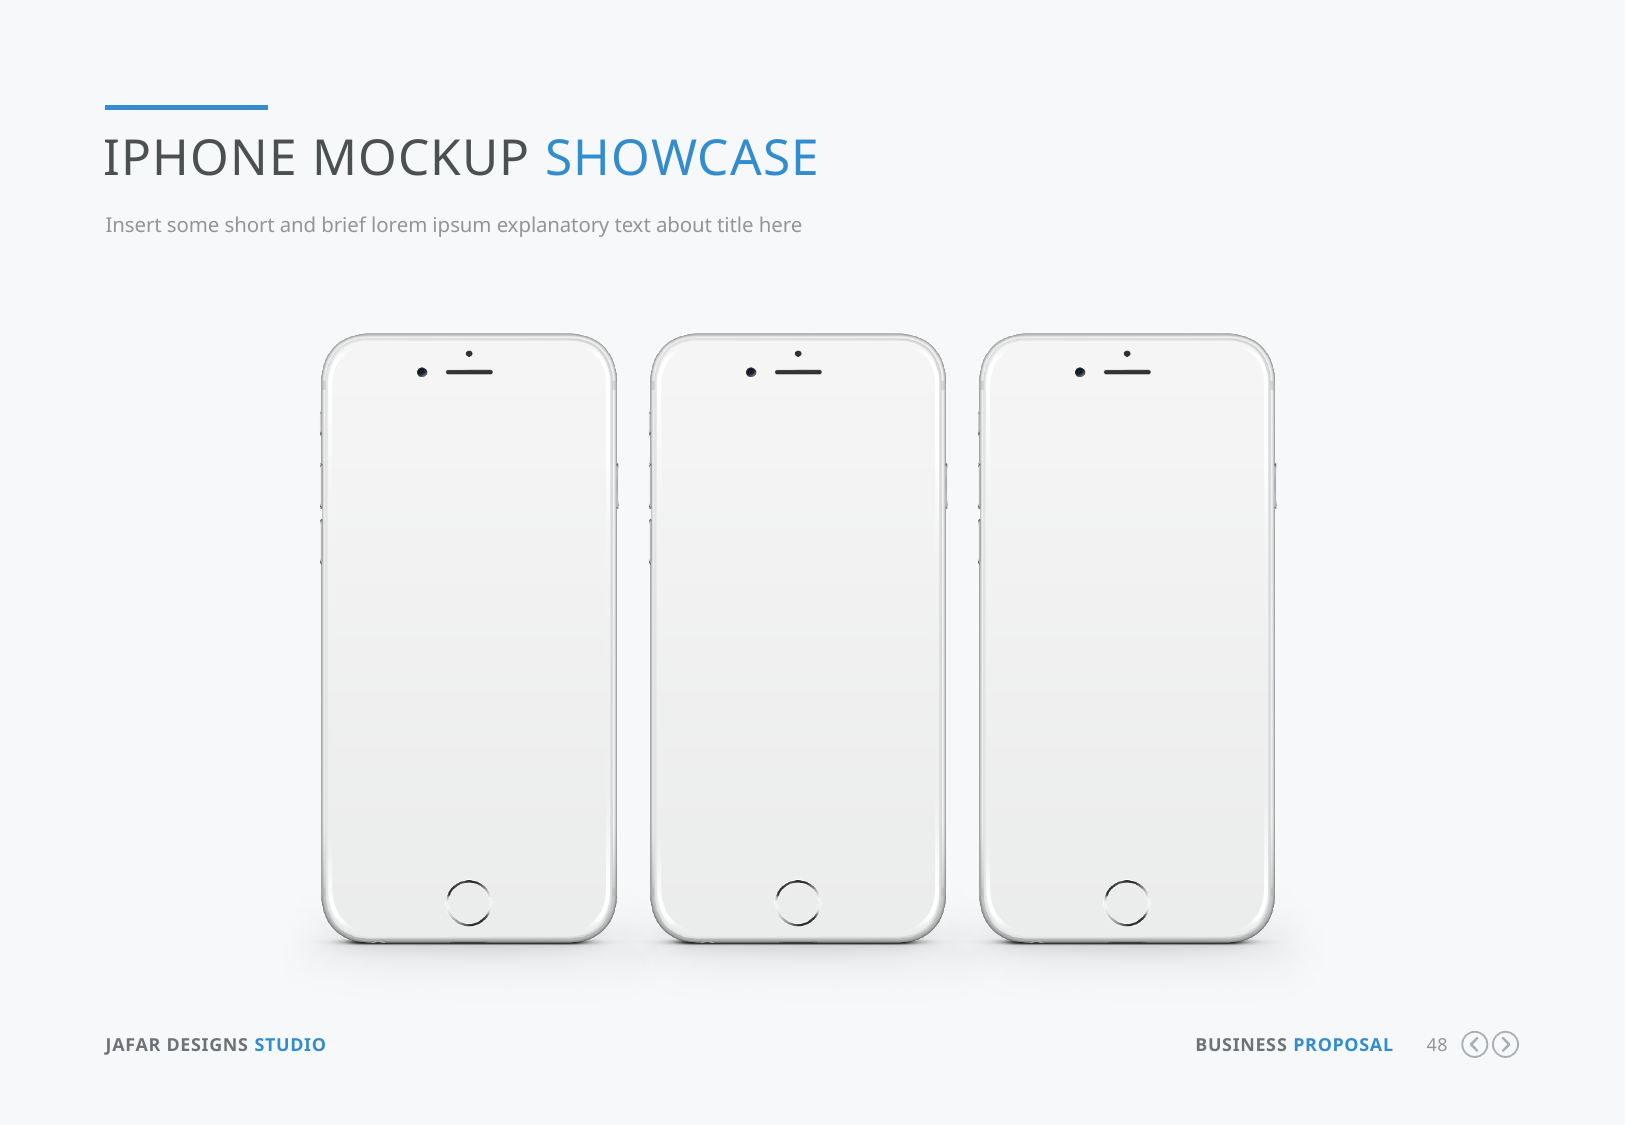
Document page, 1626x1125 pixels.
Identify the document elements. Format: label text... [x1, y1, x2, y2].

list iPhone Mockup Showcase [103, 125, 1518, 184]
picture [216, 280, 1380, 1019]
list Insert some short and brief lorem ipsum explanatory text about title here [105, 209, 1519, 241]
